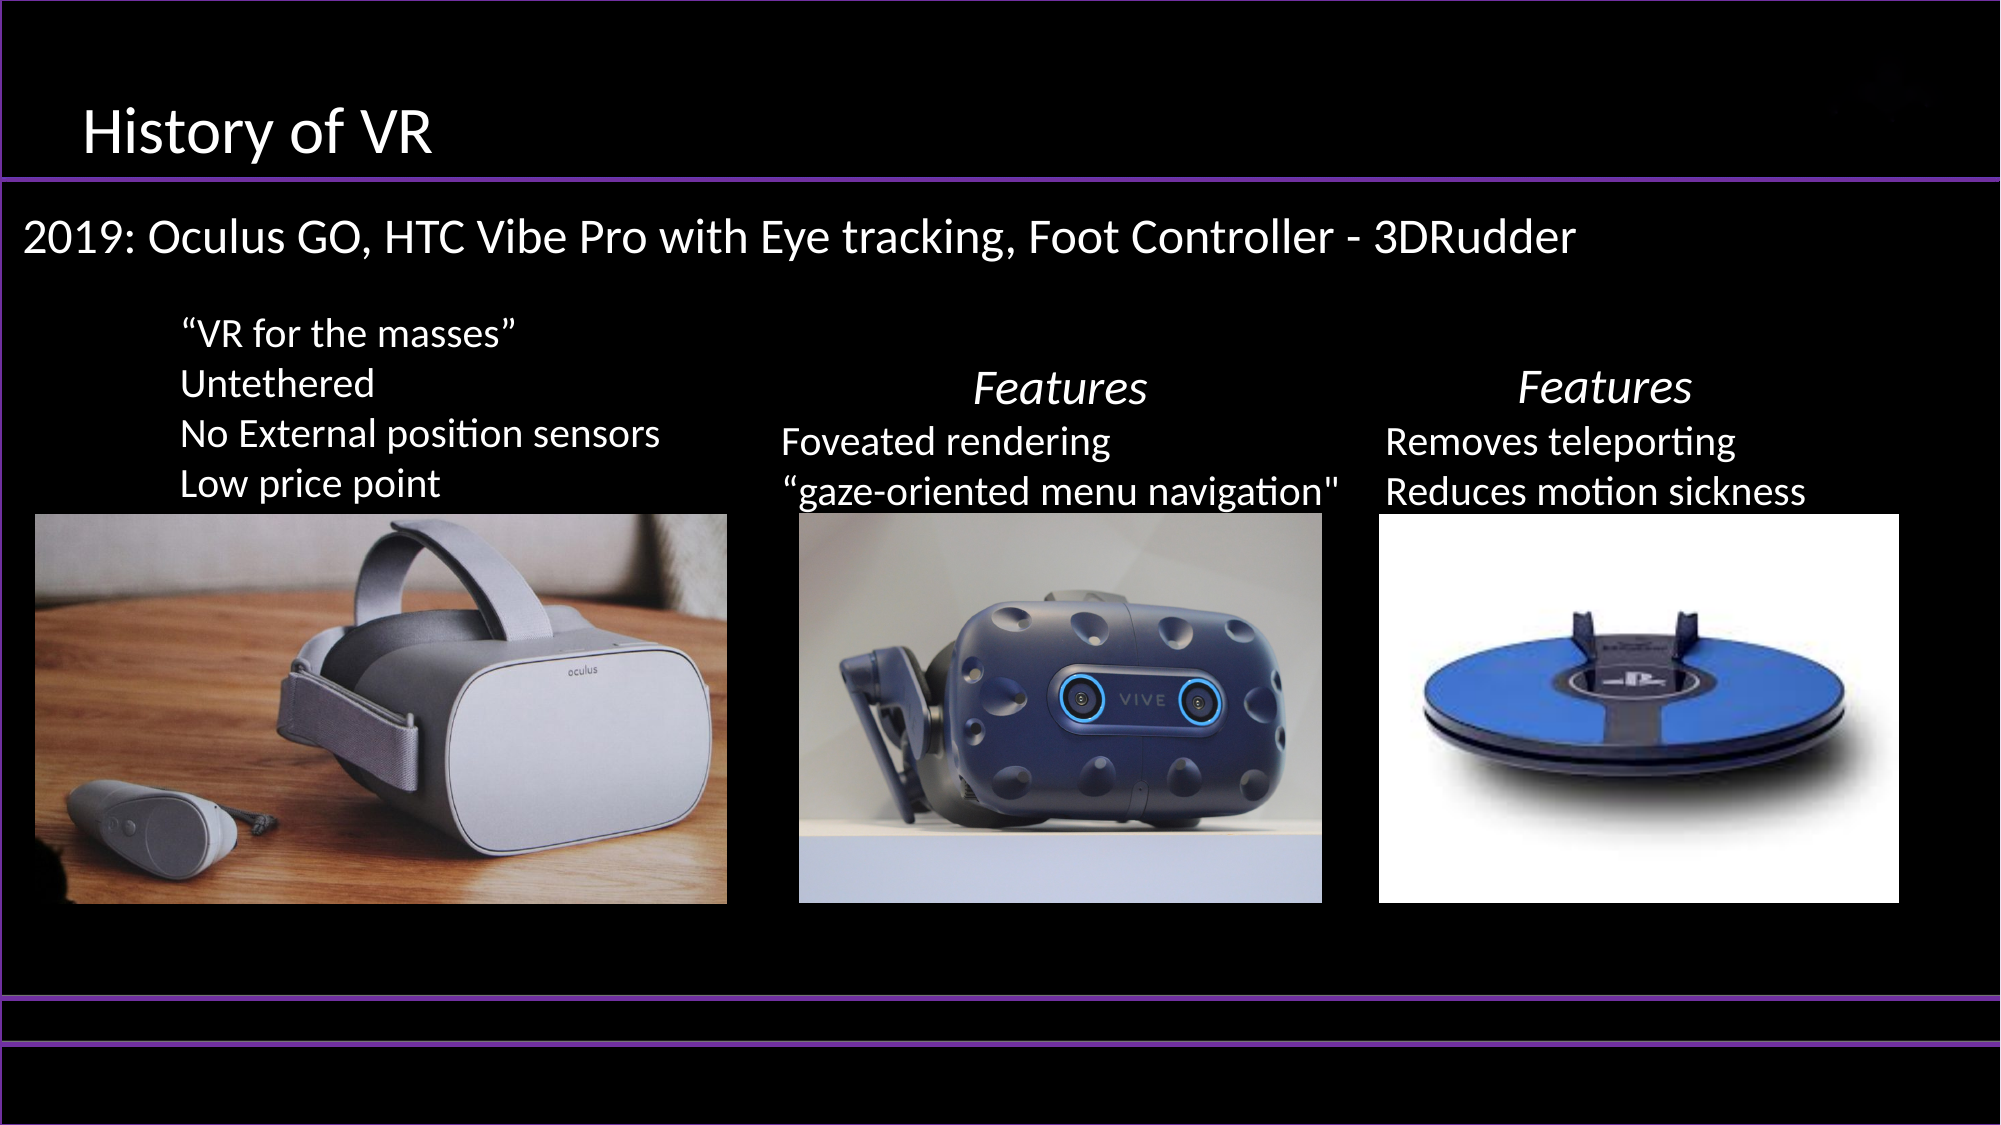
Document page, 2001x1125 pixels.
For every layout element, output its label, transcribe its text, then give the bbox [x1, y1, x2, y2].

text_box Features Removes teleporting Reduces motion sickness [1370, 346, 1841, 522]
picture [0, 0, 2001, 1125]
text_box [764, 346, 1357, 904]
text_box “VR for the masses” Untethered No External position sensors Low price point [164, 298, 676, 514]
text_box 2019: Oculus GO, HTC Vibe Pro with Eye tracking, Foot Controller - 3DRudder [7, 196, 1993, 272]
text_box History of VR [67, 39, 1814, 175]
